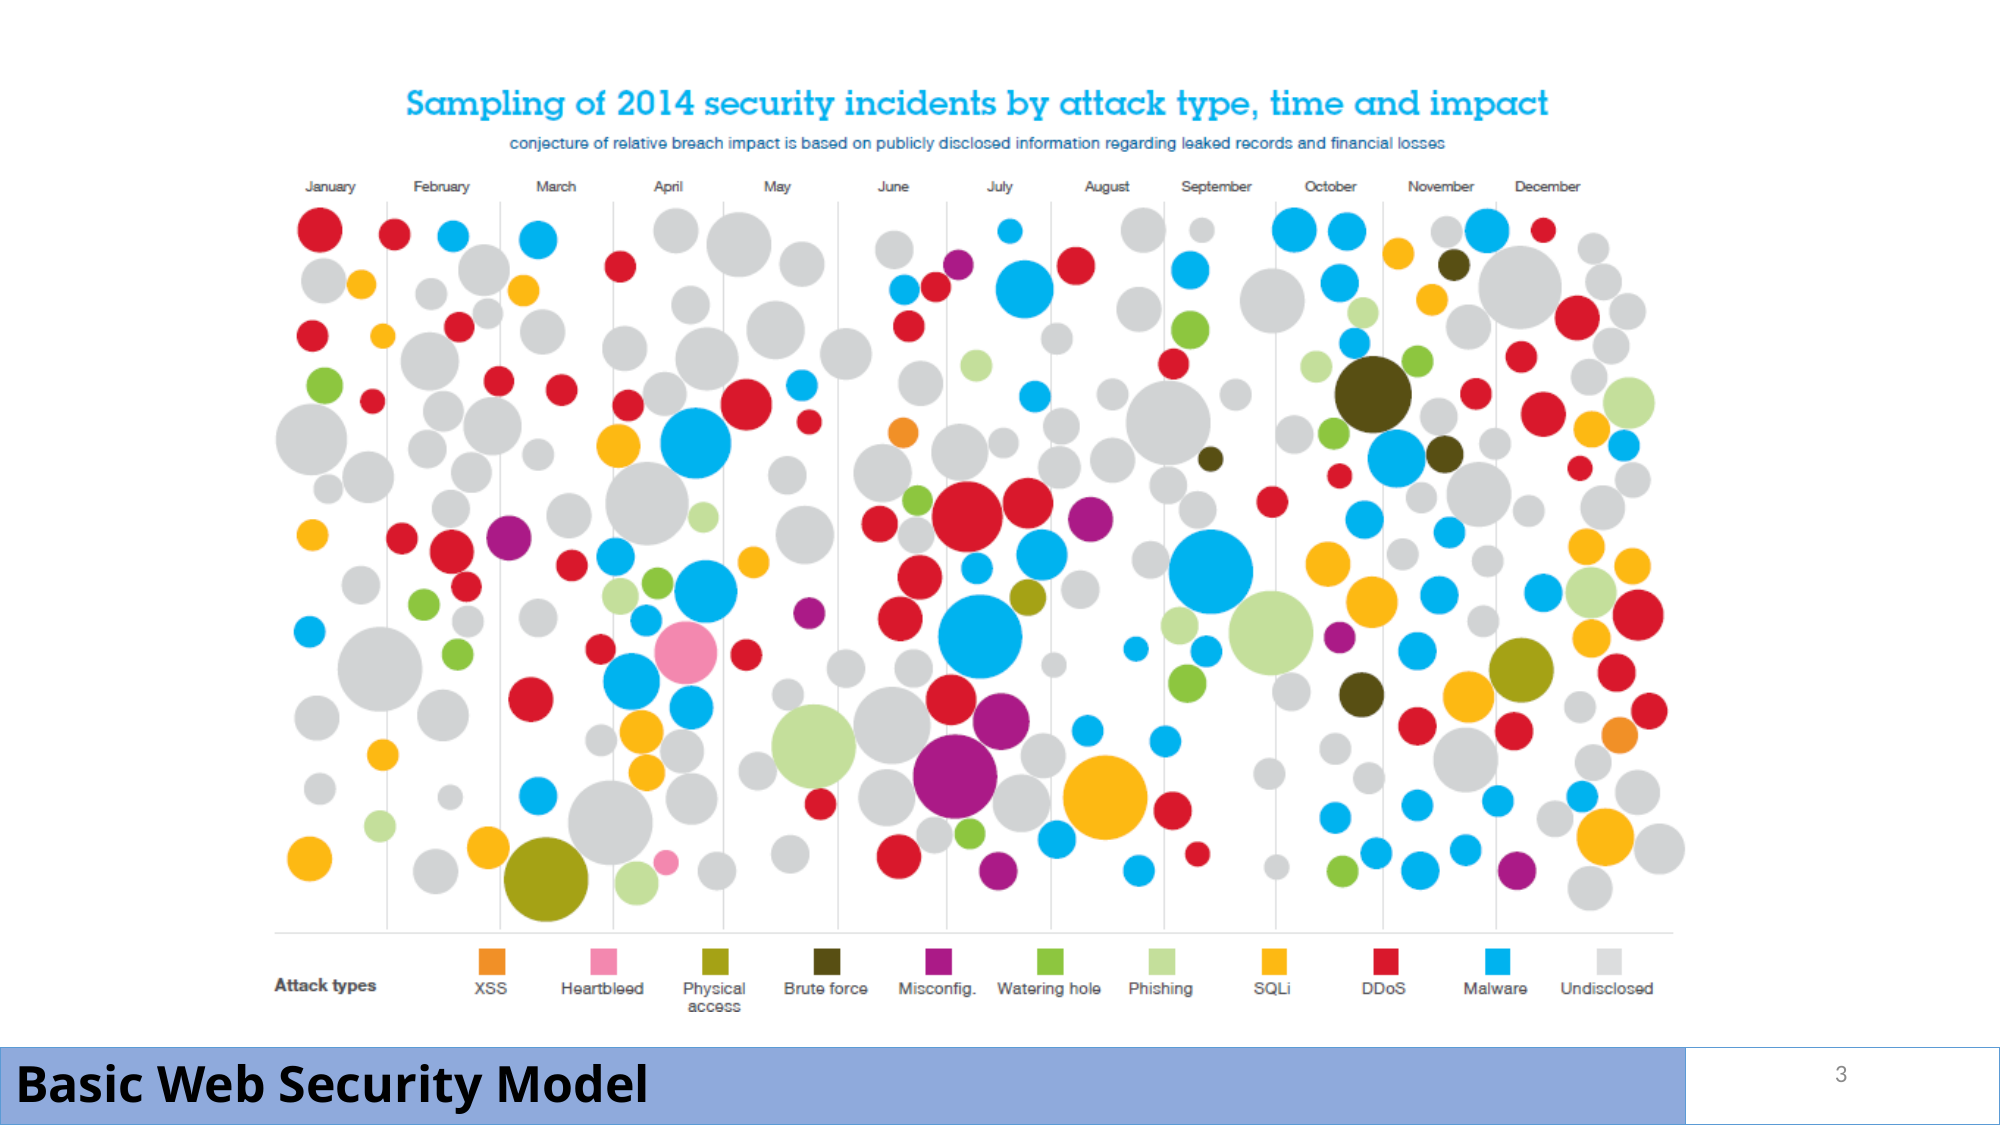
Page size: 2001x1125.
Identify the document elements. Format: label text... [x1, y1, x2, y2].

text_box [1685, 1047, 2000, 1125]
picture [224, 49, 1744, 1012]
slide_number 3 [1412, 1042, 1863, 1103]
text_box Basic Web Security Model [0, 1047, 1685, 1125]
